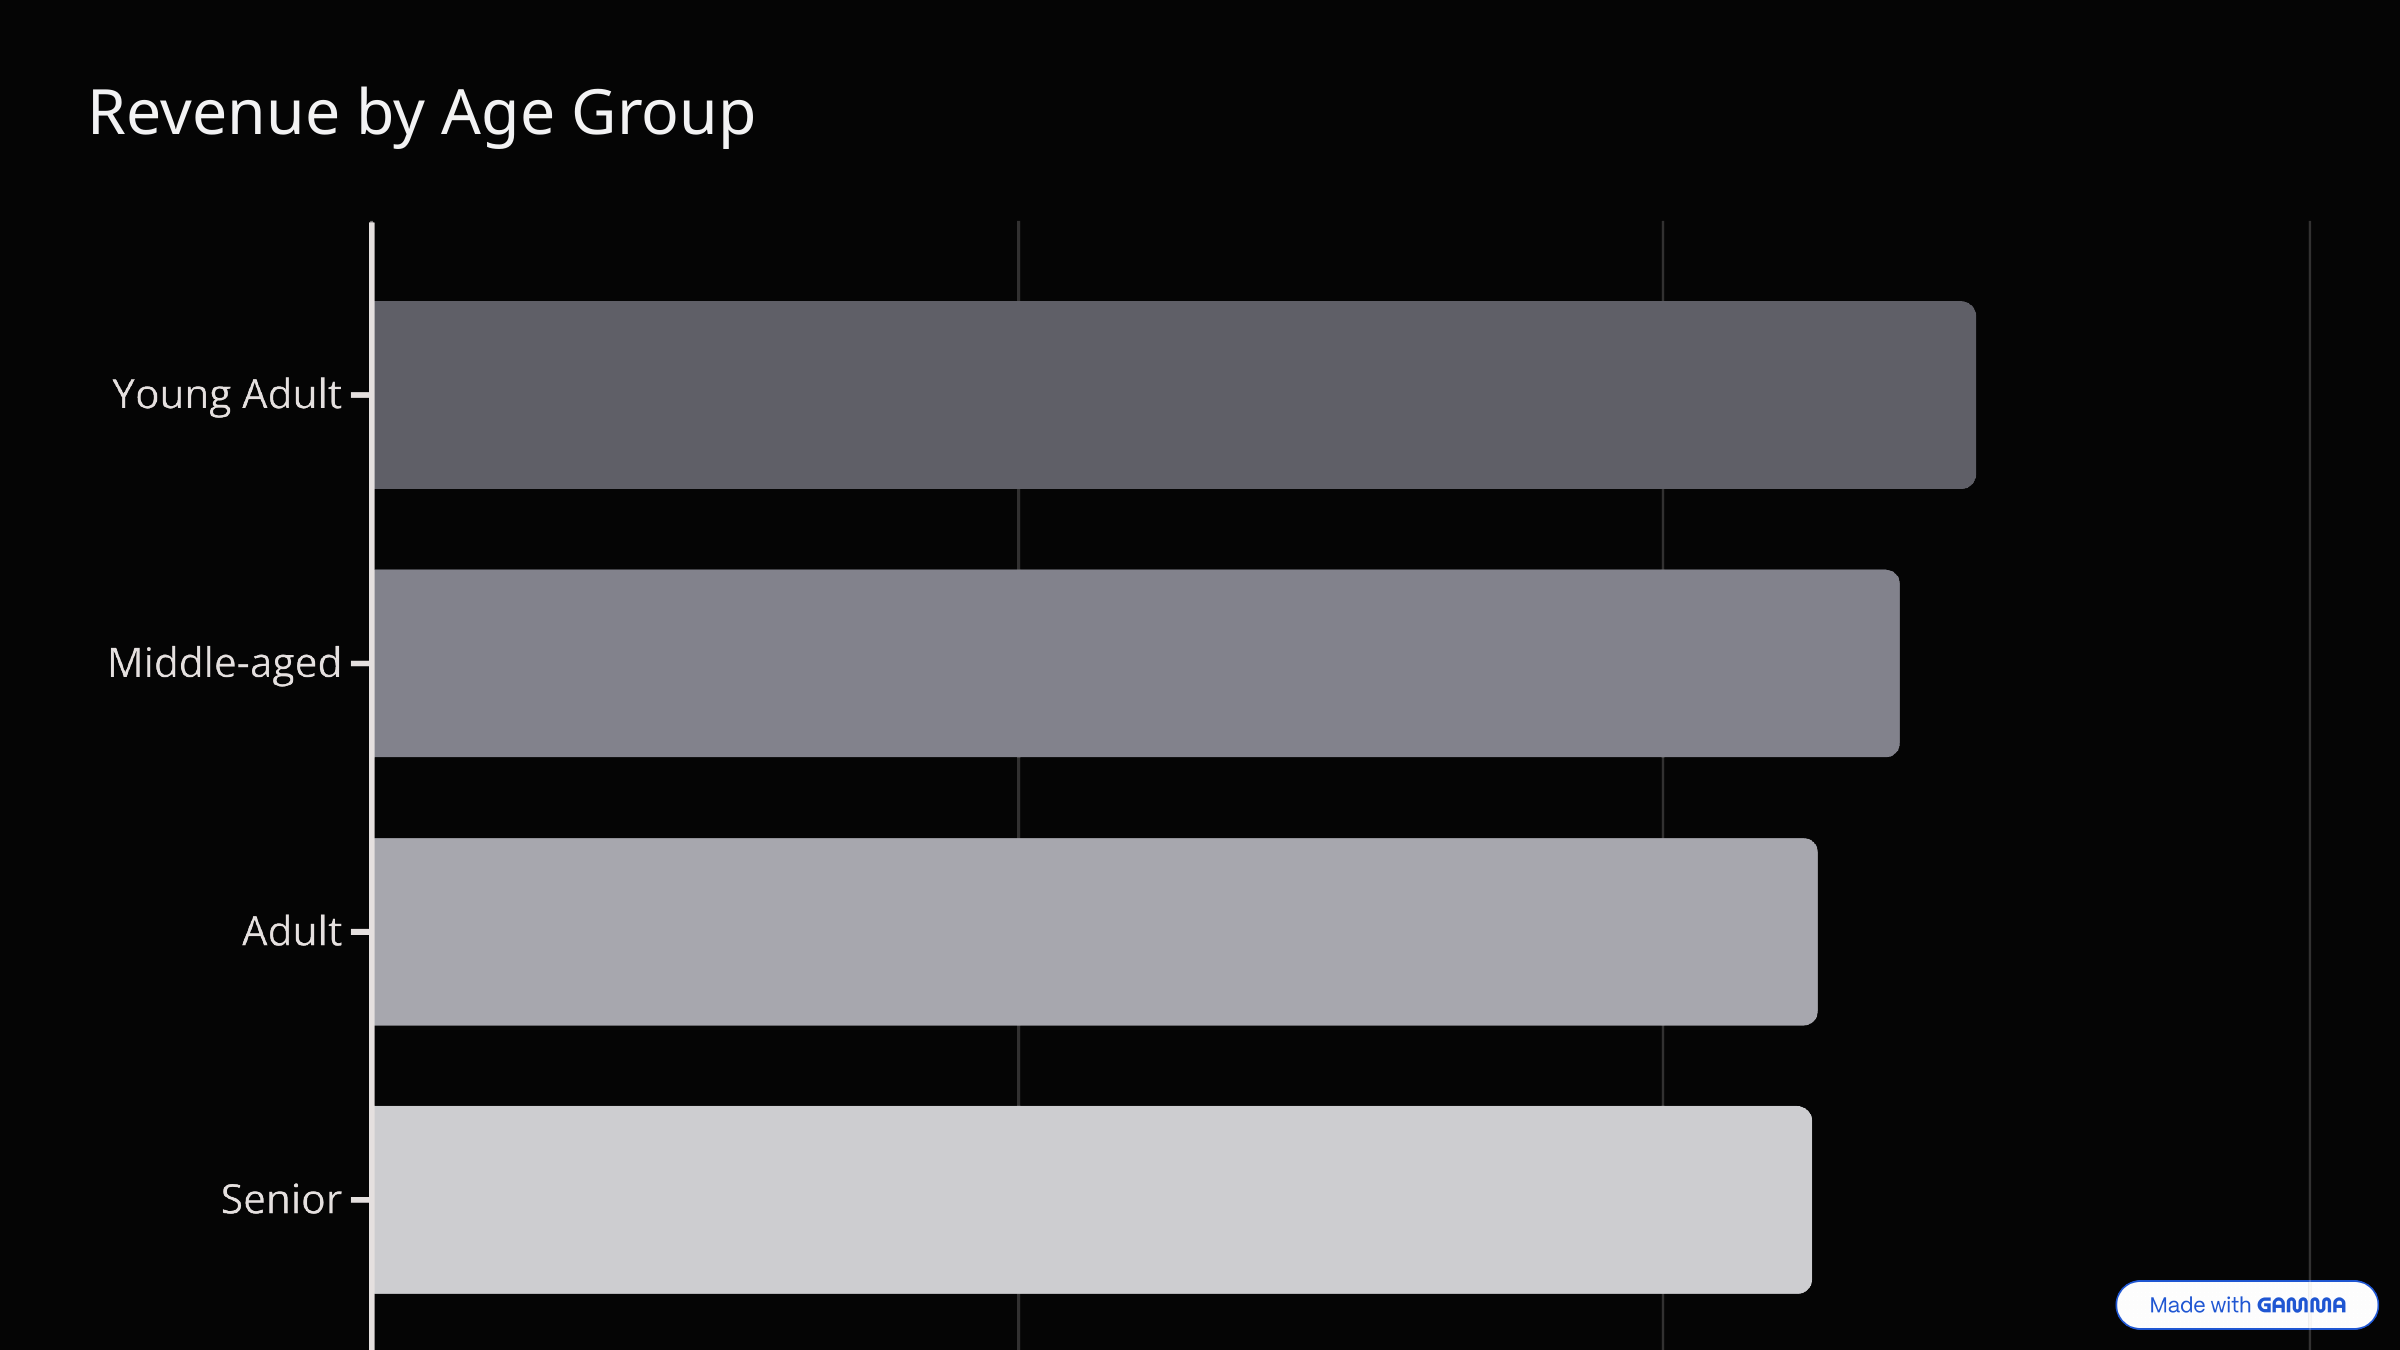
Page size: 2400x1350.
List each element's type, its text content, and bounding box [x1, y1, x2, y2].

picture [87, 197, 2389, 1350]
text_box Revenue by Age Group [87, 69, 801, 148]
